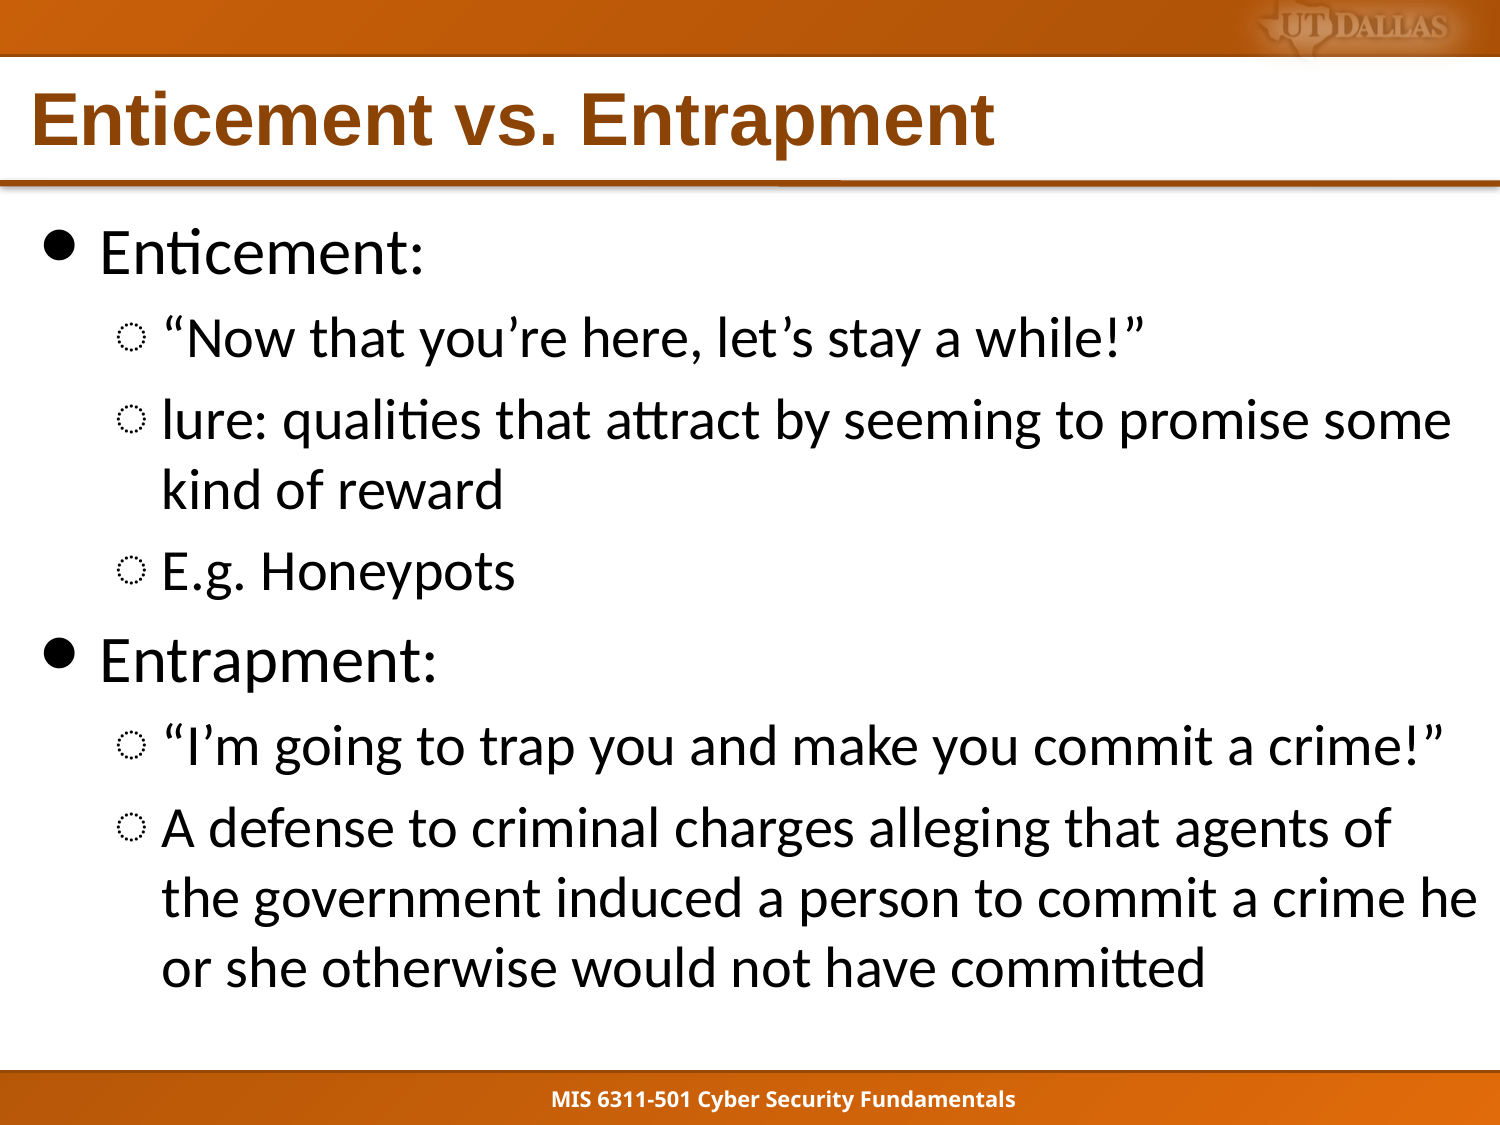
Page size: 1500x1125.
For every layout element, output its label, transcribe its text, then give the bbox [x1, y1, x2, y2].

list Enticement: “Now that you’re here, let’s stay a while!” lure: qualities that attract by seeming to promise some kind of reward E.g. Honeypots Entrapment: “I’m going to trap you and make you commit a crime!” A defense to criminal charges alleging that agents of the government induced a person to commit a crime he or she otherwise would not have committed [24, 199, 1500, 1077]
title Enticement vs. Entrapment [0, 64, 1500, 178]
picture [1218, 0, 1500, 64]
